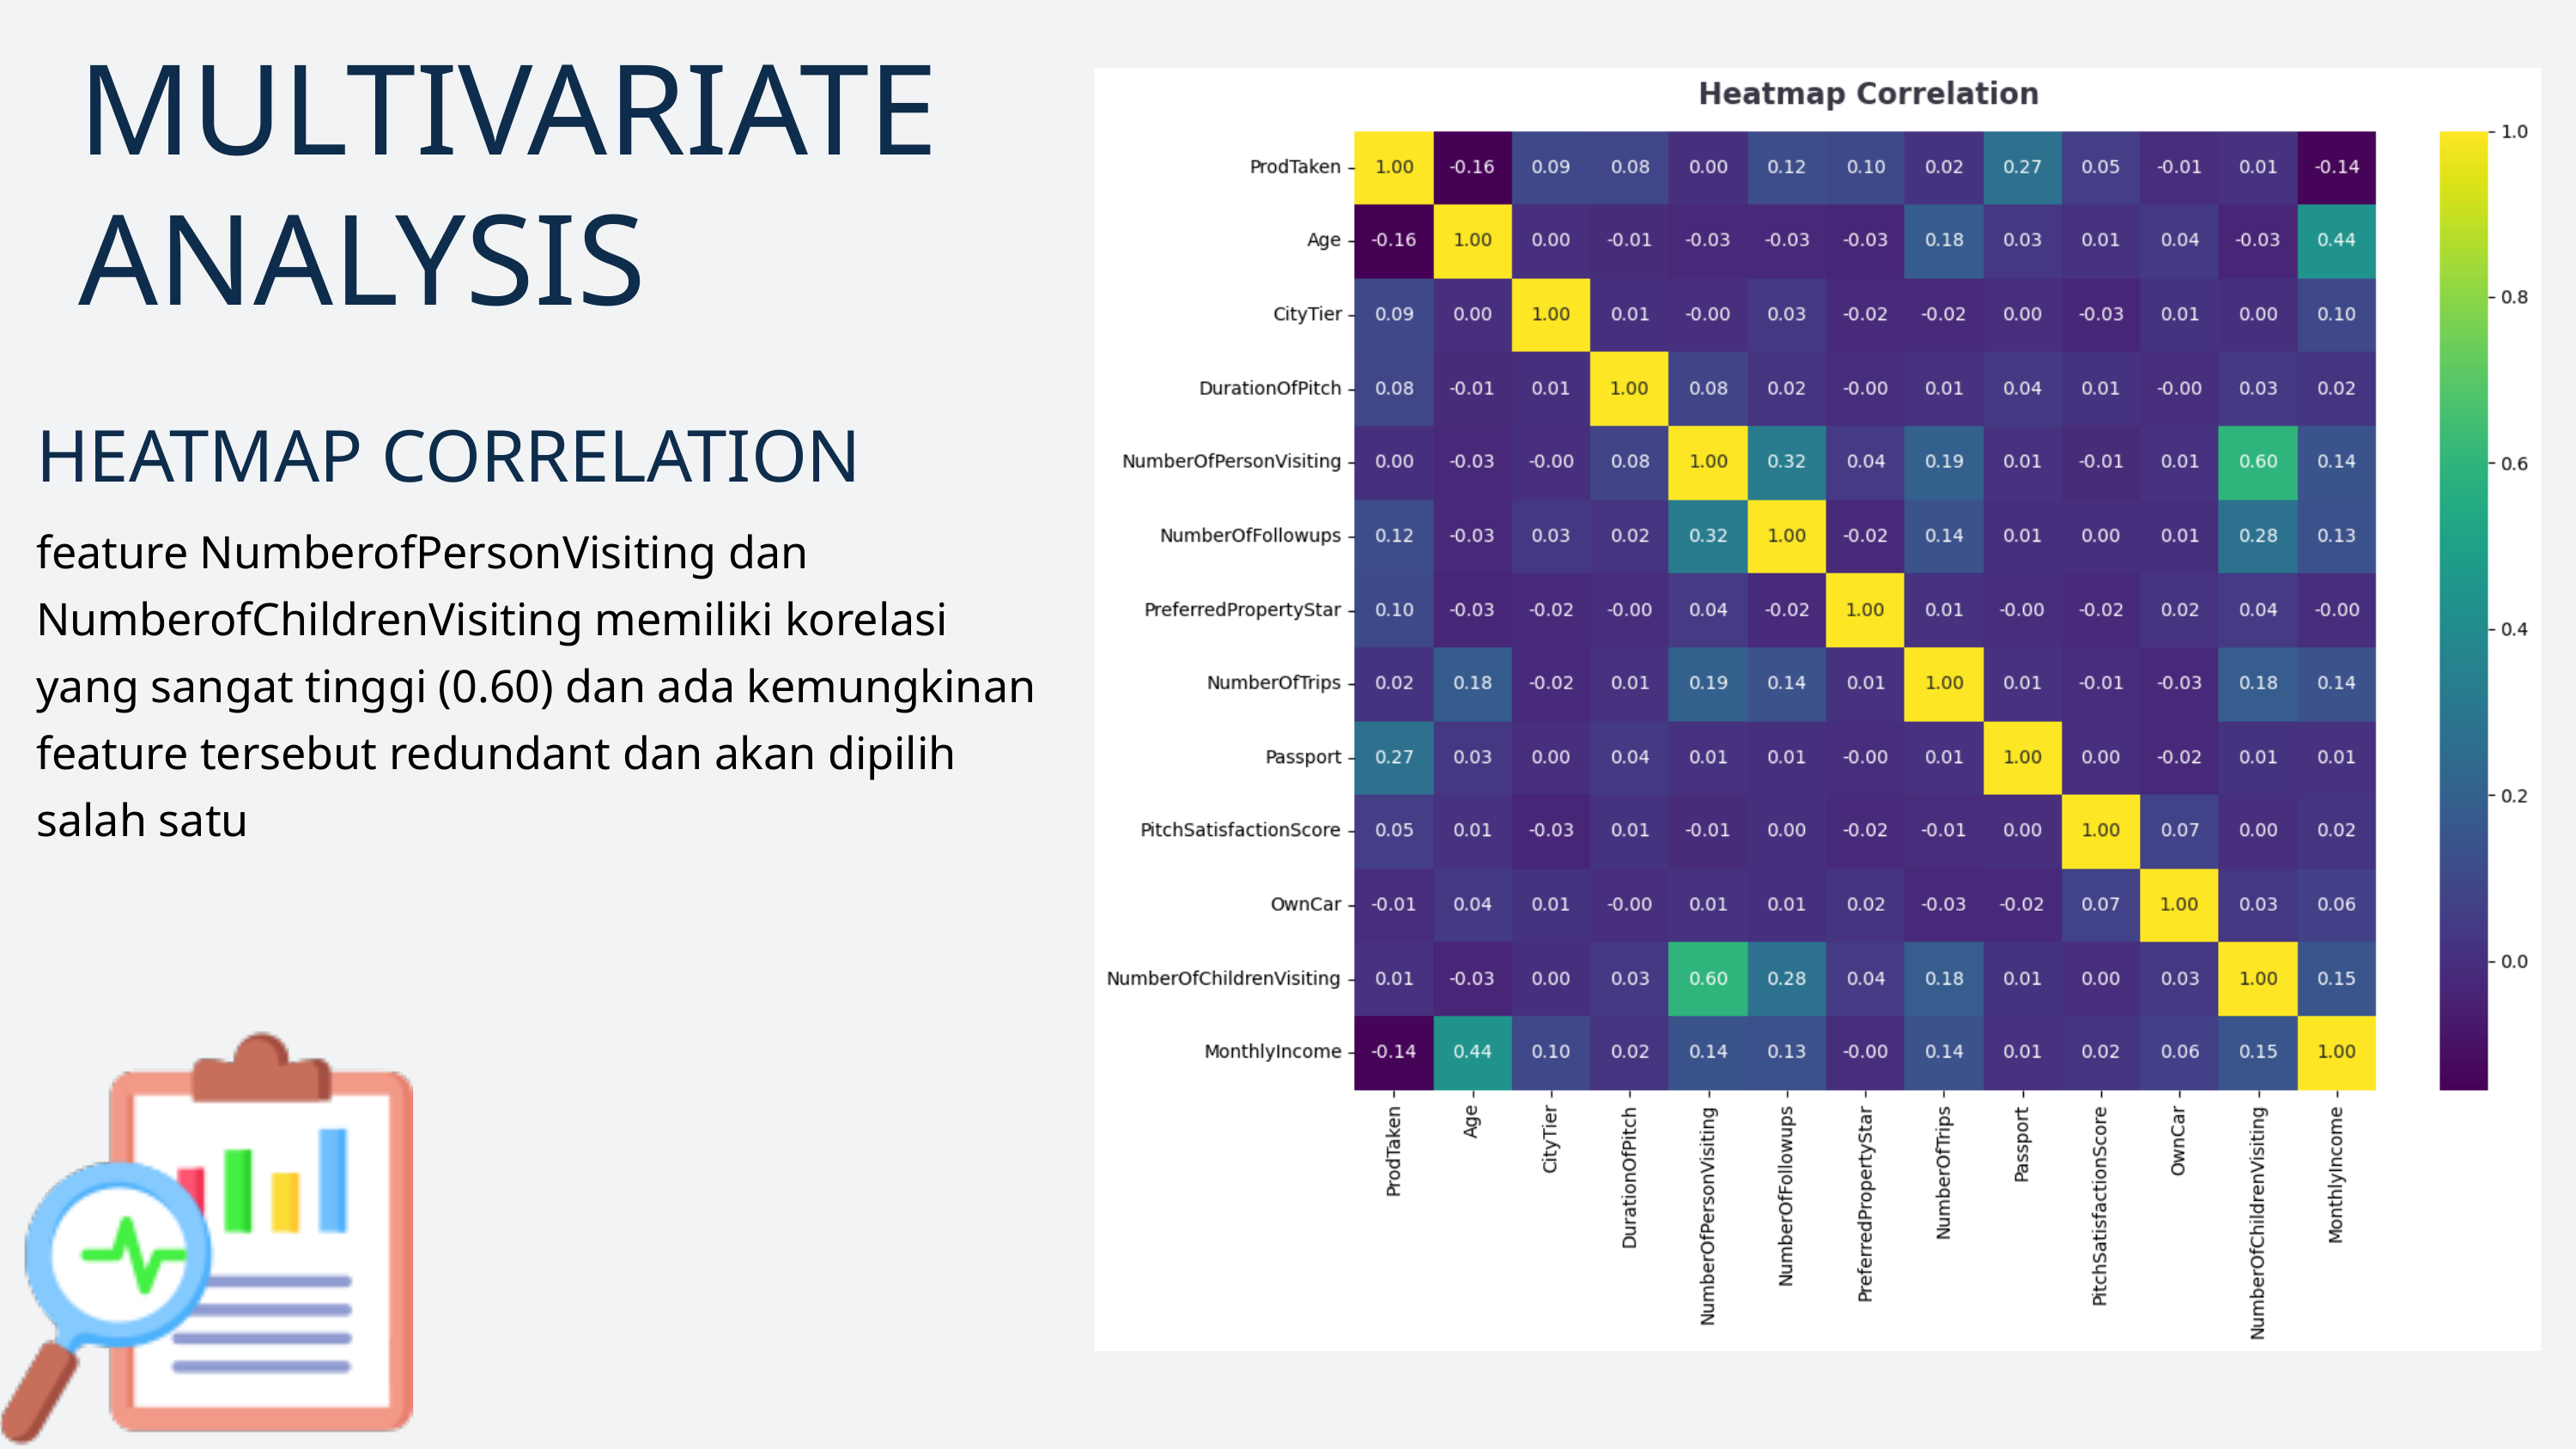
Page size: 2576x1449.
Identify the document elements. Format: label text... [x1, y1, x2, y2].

text_box [1094, 68, 2542, 1351]
text_box MULTIVARIATE ANALYSIS [78, 29, 1377, 330]
text_box [0, 1030, 414, 1449]
text_box feature NumberofPersonVisiting dan NumberofChildrenVisiting memiliki korelasi yang sangat tinggi (0.60) dan ada kemungkinan feature tersebut redundant dan akan dipilih salah satu [36, 510, 1059, 846]
text_box HEATMAP CORRELATION [36, 409, 1118, 496]
